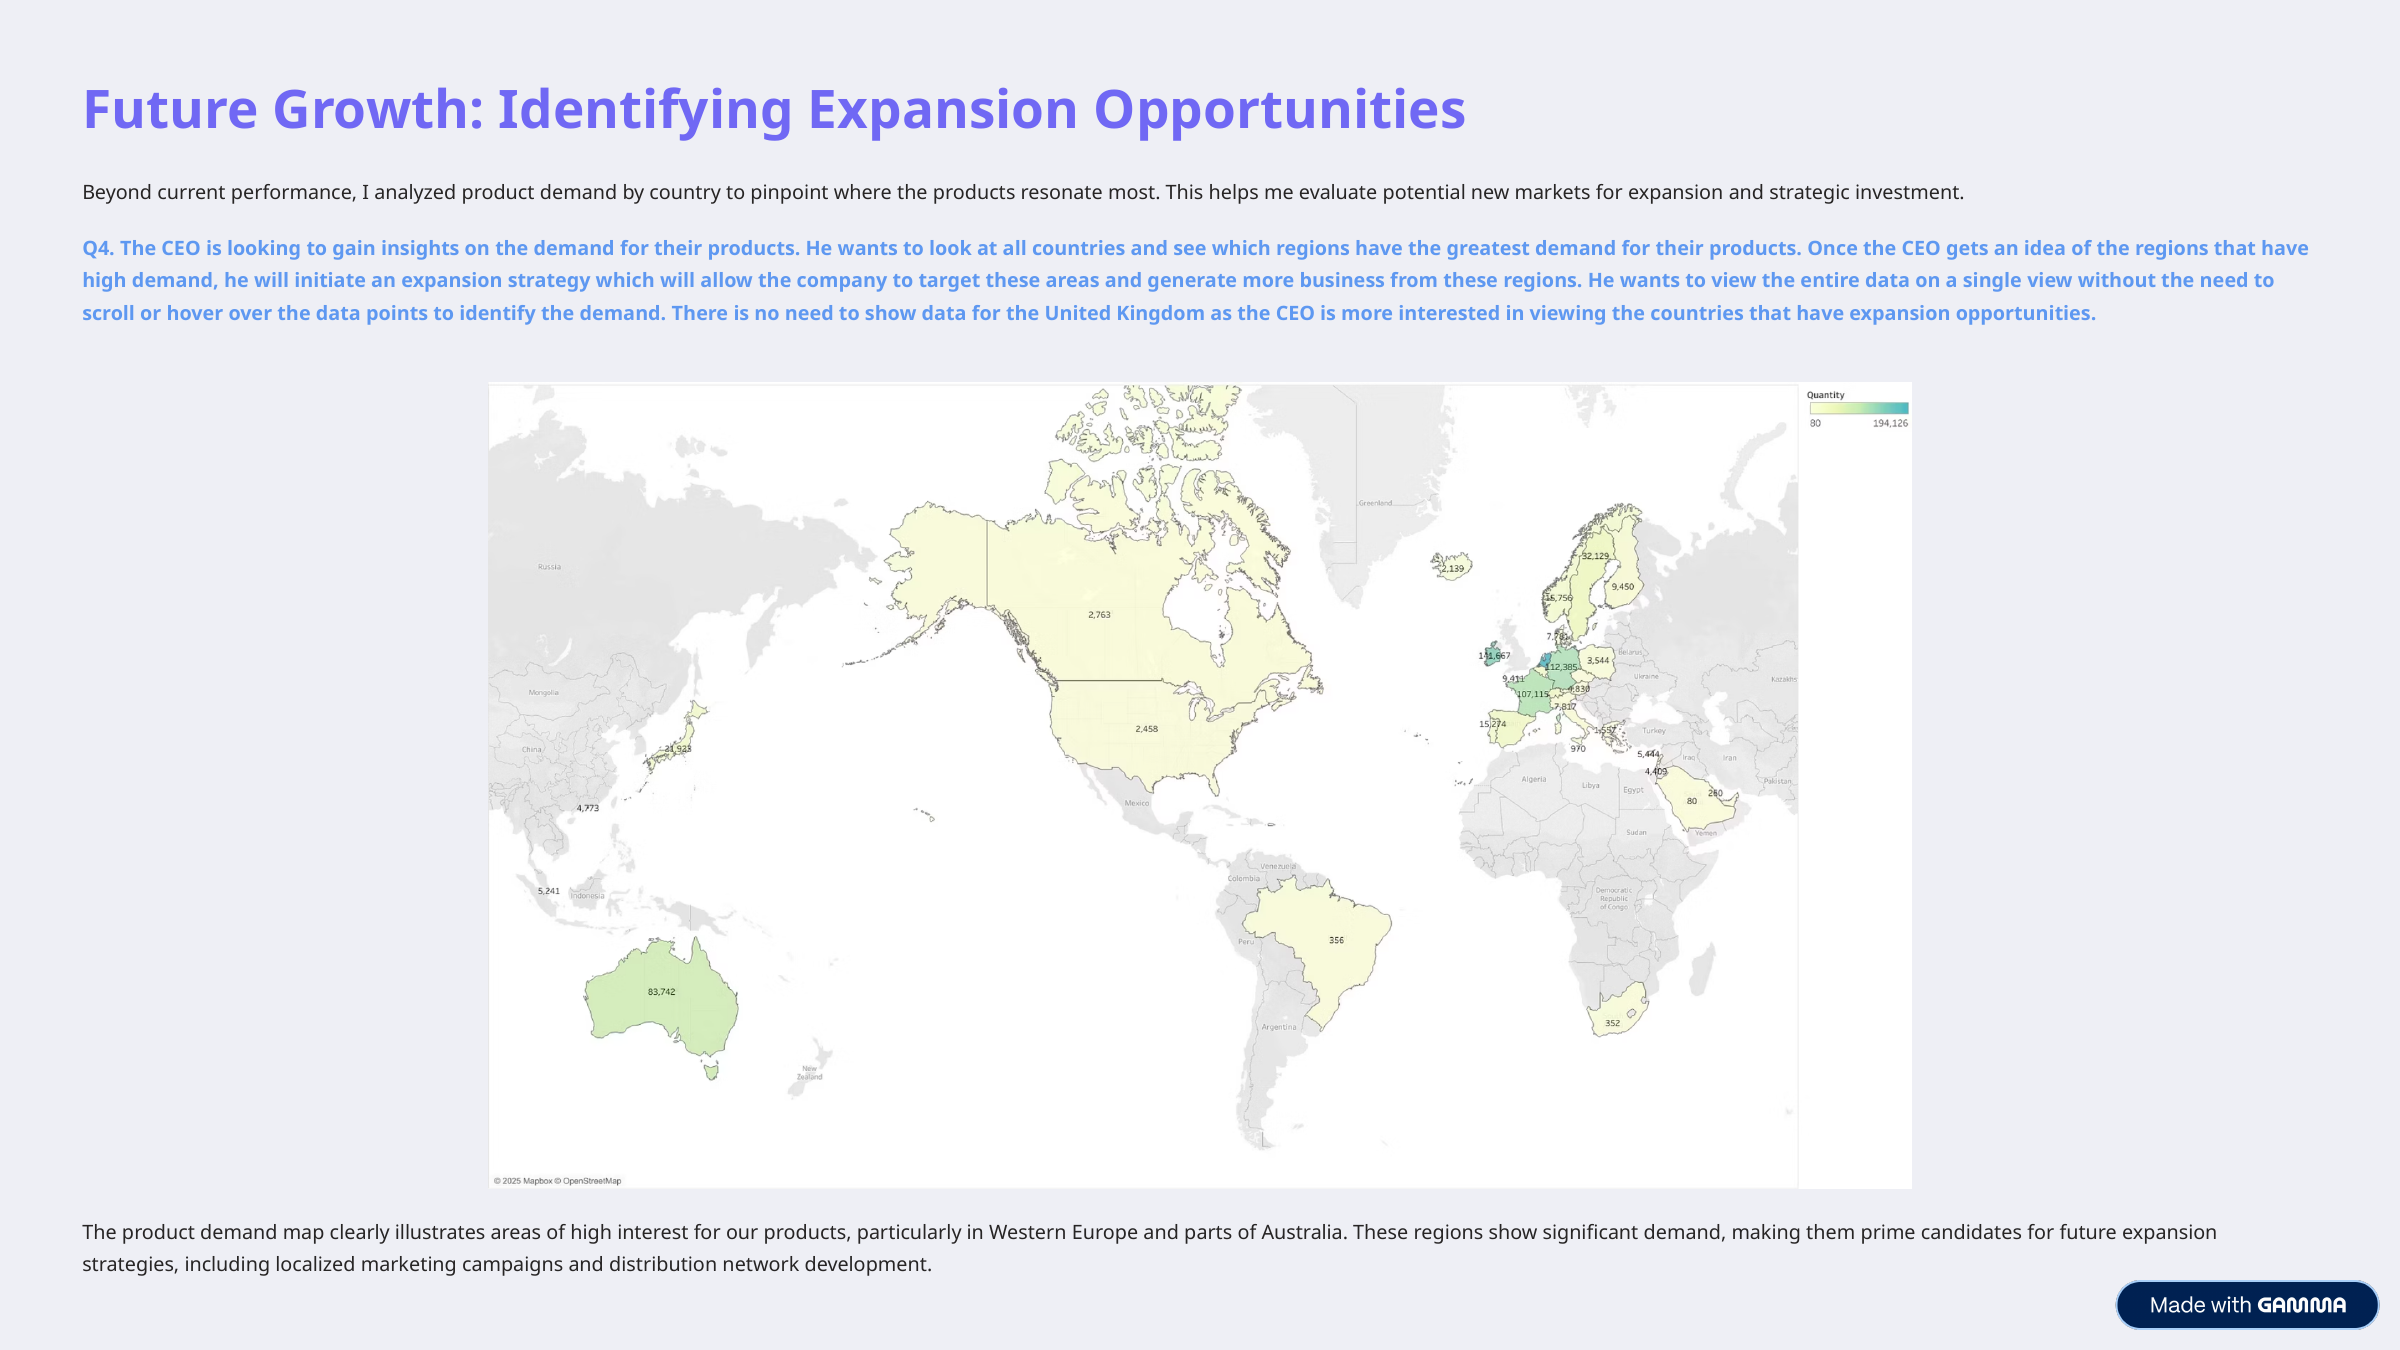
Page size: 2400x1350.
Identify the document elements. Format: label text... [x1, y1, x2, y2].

picture [2106, 1271, 2389, 1339]
picture [488, 382, 1912, 1189]
text_box Beyond current performance, I analyzed product demand by country to pinpoint where the products resonate most. This helps me evaluate potential new markets for expansion and strategic investment. [82, 171, 2318, 205]
text_box Q4. The CEO is looking to gain insights on the demand for their products. He wants to look at all countries and see which regions have the greatest demand for their products. Once the CEO gets an idea of the regions that have high demand, he will initiate an expansion strategy which will allow the company to target these areas and generate more business from these regions. He wants to view the entire data on a single view without the need to scroll or hover over the data points to identify the demand. There is no need to show data for the United Kingdom as the CEO is more interested in viewing the countries that have expansion opportunities. [82, 227, 2318, 359]
text_box Future Growth: Identifying Expansion Opportunities [82, 72, 1318, 141]
text_box The product demand map clearly illustrates areas of high interest for our products, particularly in Western Europe and parts of Australia. These regions show significant demand, making them prime candidates for future expansion strategies, including localized marketing campaigns and distribution network development. [82, 1211, 2318, 1277]
